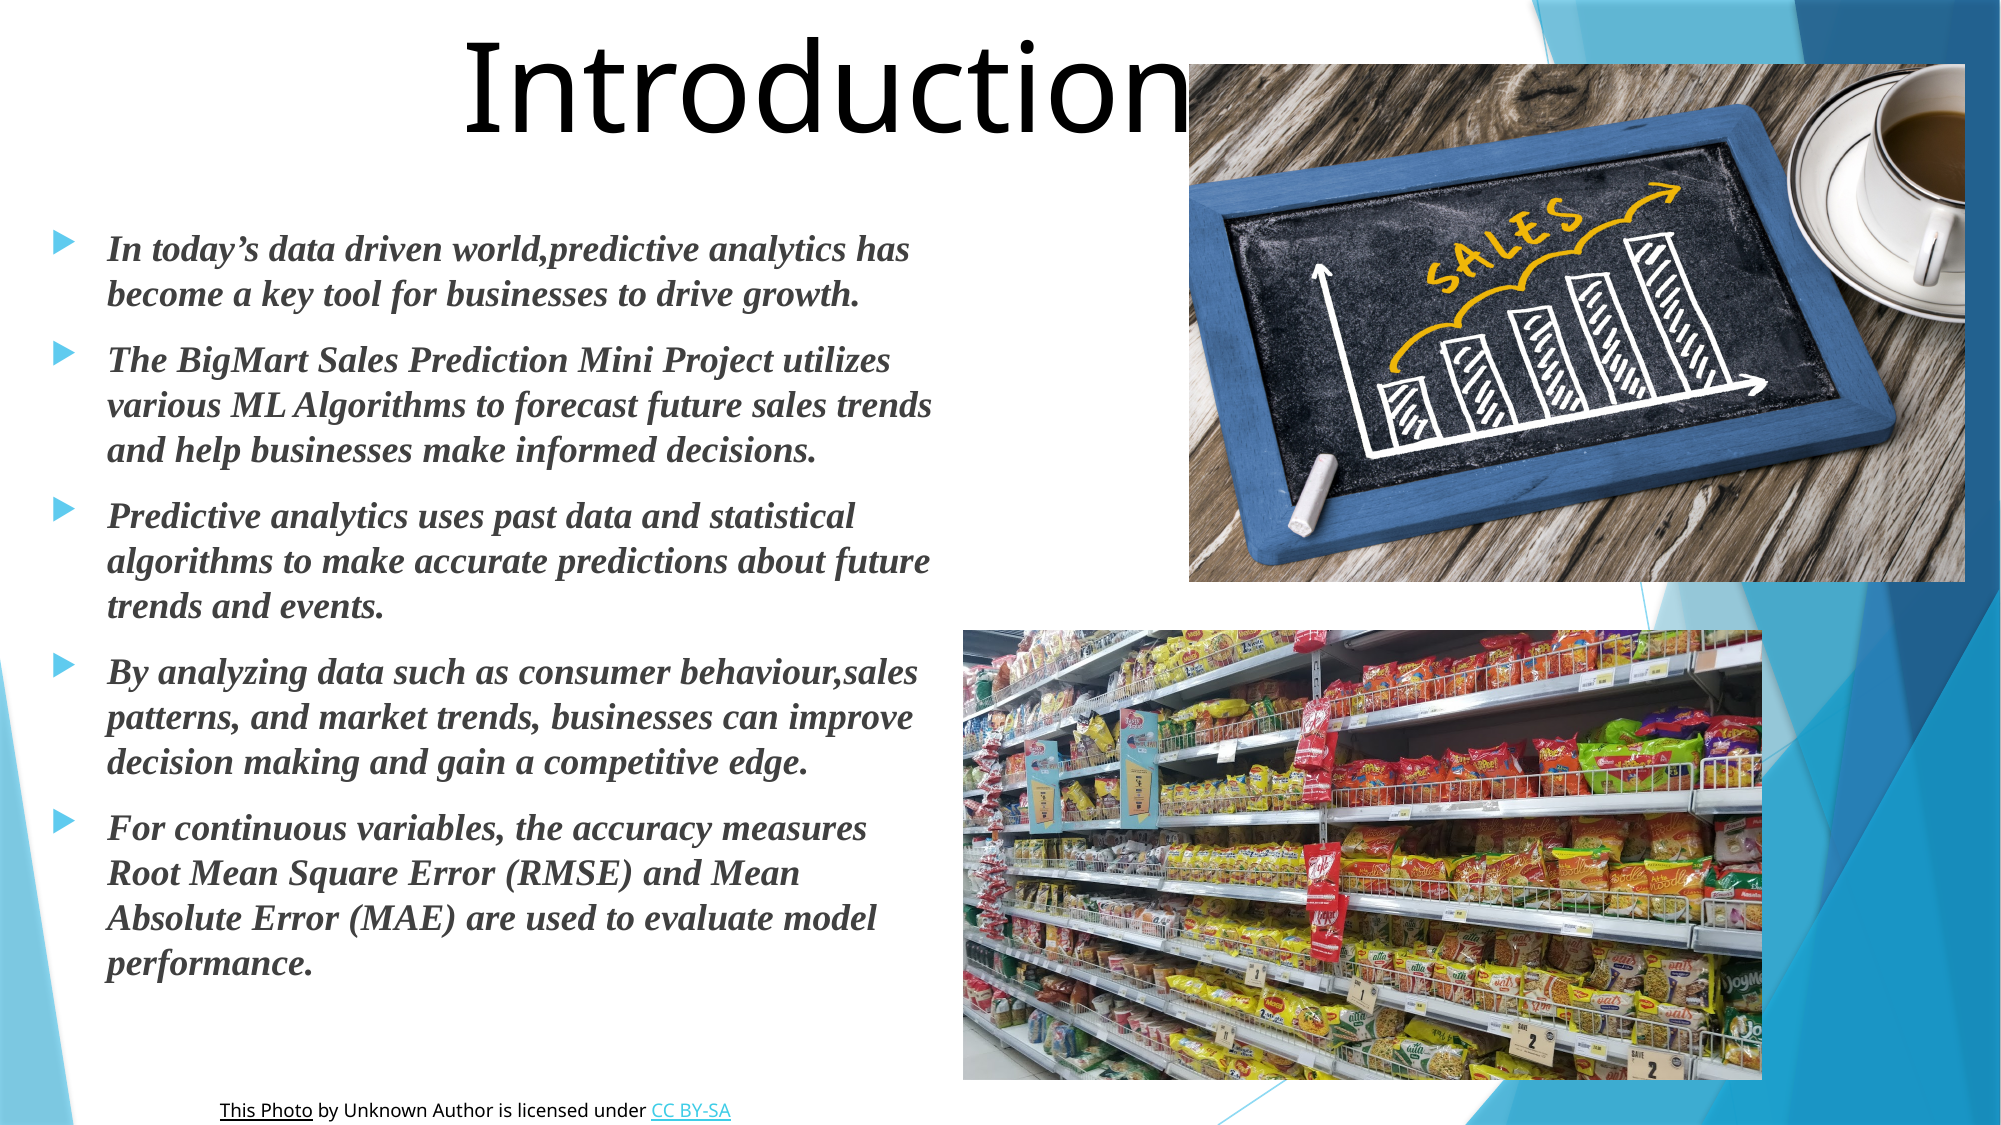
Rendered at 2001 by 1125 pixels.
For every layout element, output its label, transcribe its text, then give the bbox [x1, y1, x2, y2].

list In today’s data driven world,predictive analytics has become a key tool for businesses to drive growth. The BigMart Sales Prediction Mini Project utilizes various ML Algorithms to forecast future sales trends and help businesses make informed decisions. Predictive analytics uses past data and statistical algorithms to make accurate predictions about future trends and events. By analyzing data such as consumer behaviour,sales patterns, and market trends, businesses can improve decision making and gain a competitive edge. For continuous variables, the accuracy measures Root Mean Square Error (RMSE) and Mean Absolute Error (MAE) are used to evaluate model performance. [35, 216, 953, 1054]
picture [1189, 64, 1965, 582]
picture [963, 629, 1763, 1080]
text_box This Photo by Unknown Author is licensed under CC BY-SA [205, 1091, 1846, 1125]
title Introduction [125, 0, 1536, 217]
text_box This Photo by Unknown Author is licensed under CC BY-SA [330, 1116, 1714, 1125]
